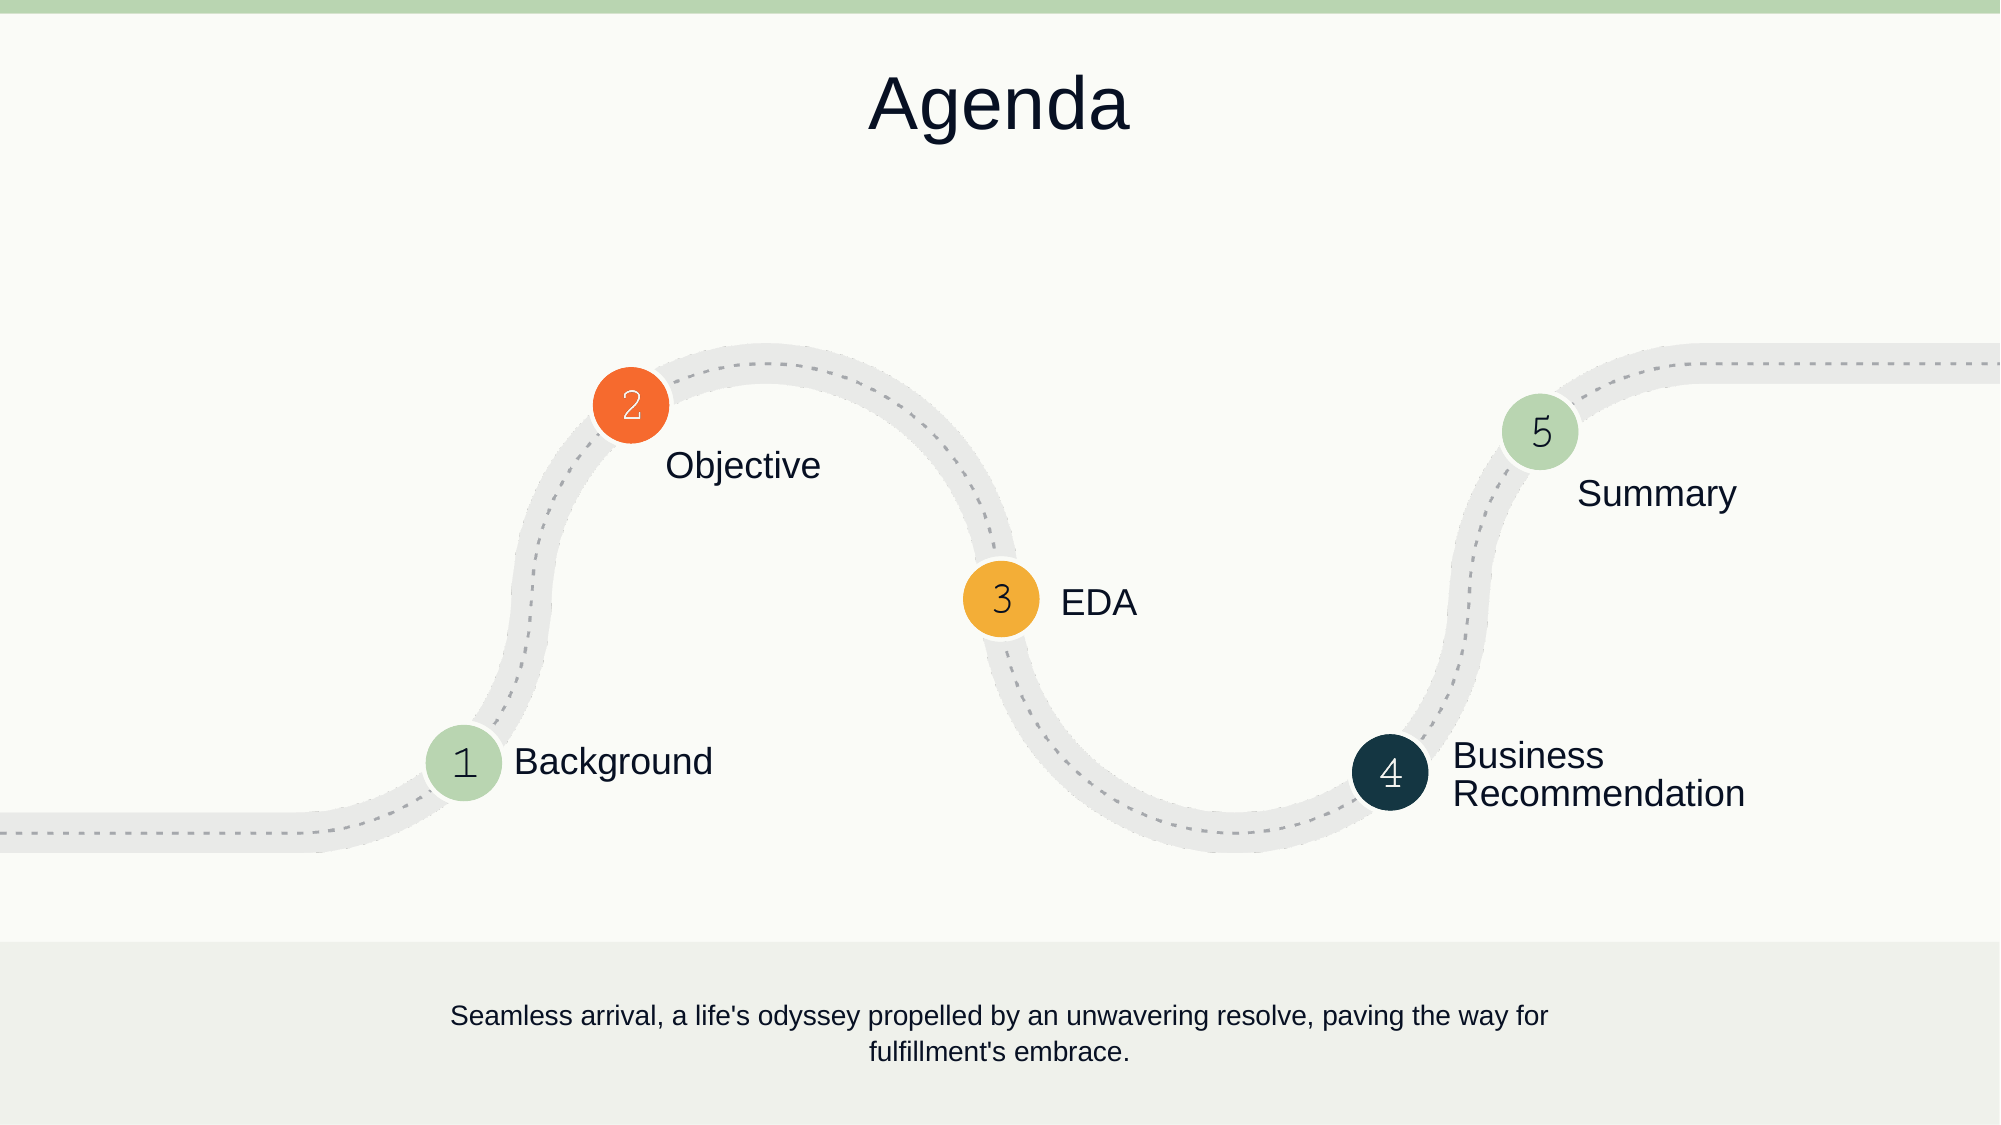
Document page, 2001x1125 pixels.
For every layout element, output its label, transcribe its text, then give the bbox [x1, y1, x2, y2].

picture [0, 278, 2000, 922]
text_box Seamless arrival, a life's odyssey propelled by an unwavering resolve, paving the way for fulfillment's embrace. [422, 995, 1578, 1067]
picture [0, 0, 2000, 15]
text_box [0, 941, 2000, 1125]
text_box Agenda [0, 65, 2000, 145]
